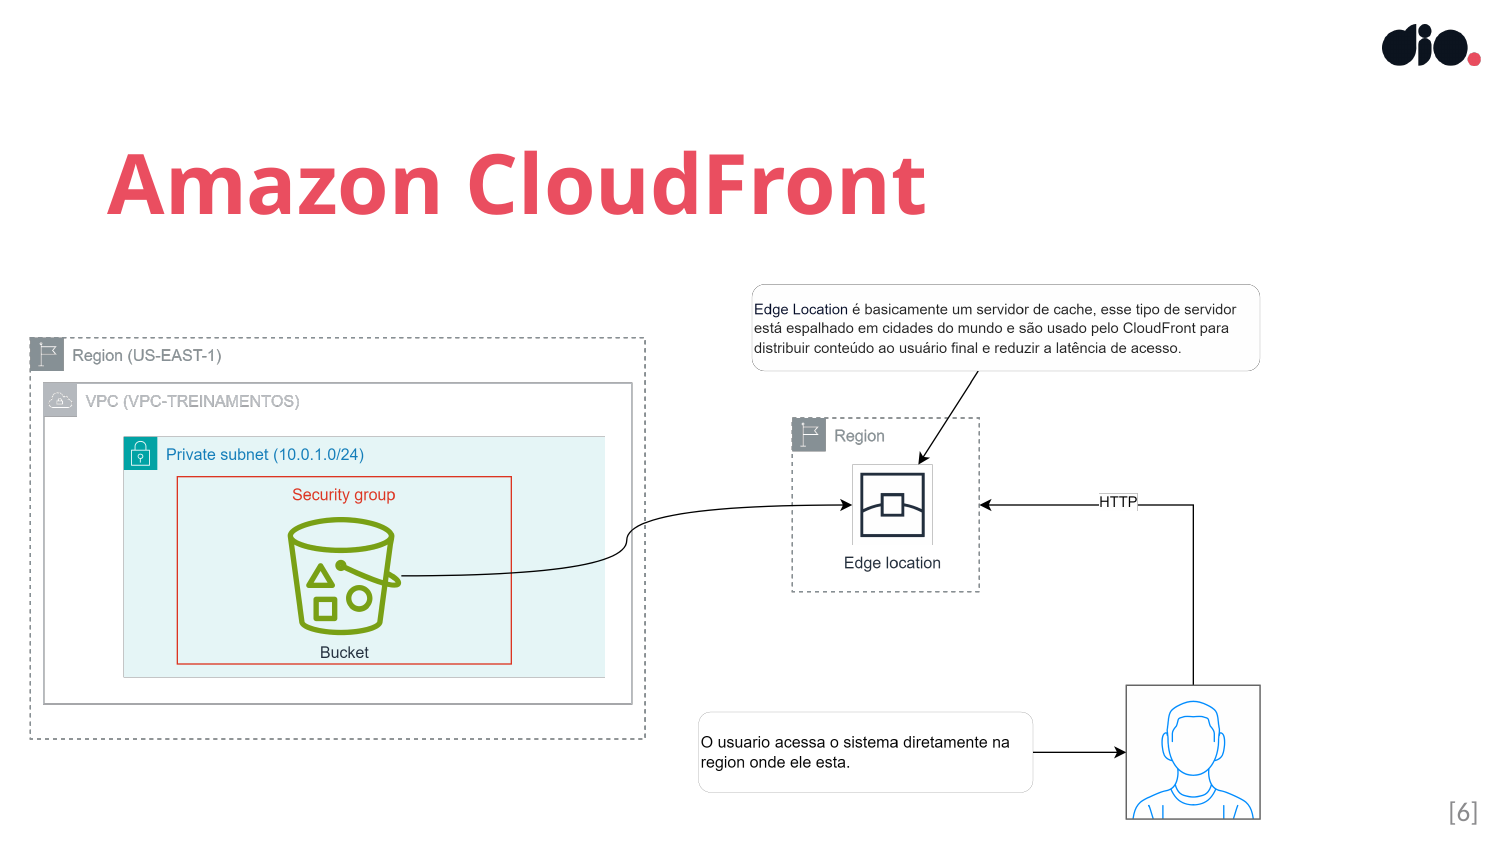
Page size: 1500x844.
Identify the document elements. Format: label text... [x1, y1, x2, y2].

text_box Amazon CloudFront [92, 104, 1408, 243]
picture [16, 270, 1274, 833]
picture [1382, 24, 1481, 66]
slide_number [6] [1403, 779, 1494, 844]
